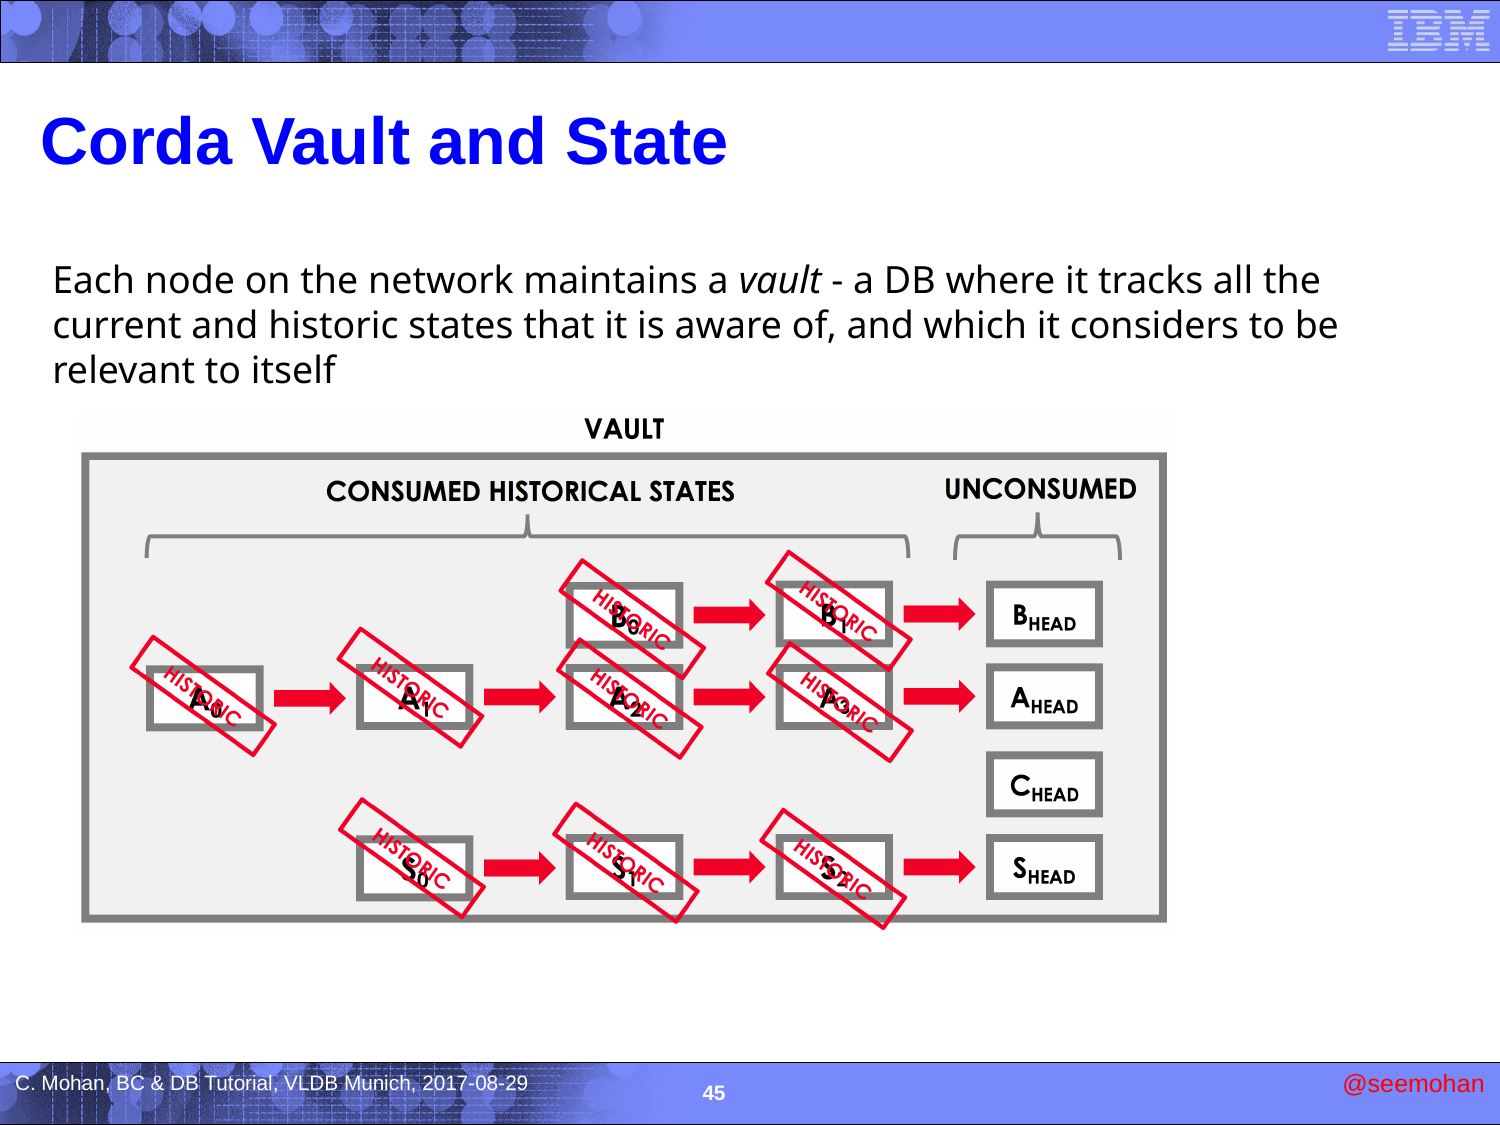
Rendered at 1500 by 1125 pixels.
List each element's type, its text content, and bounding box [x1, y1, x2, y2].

picture [1, 1, 1500, 62]
title Corda Vault and State [25, 99, 1378, 182]
text_box Each node on the network maintains a vault - a DB where it tracks all the current and historic states that it is aware of, and which it considers to be relevant to itself [37, 248, 1438, 399]
picture [0, 1063, 1500, 1124]
slide_number 45 [687, 1072, 853, 1125]
picture [74, 412, 1175, 936]
